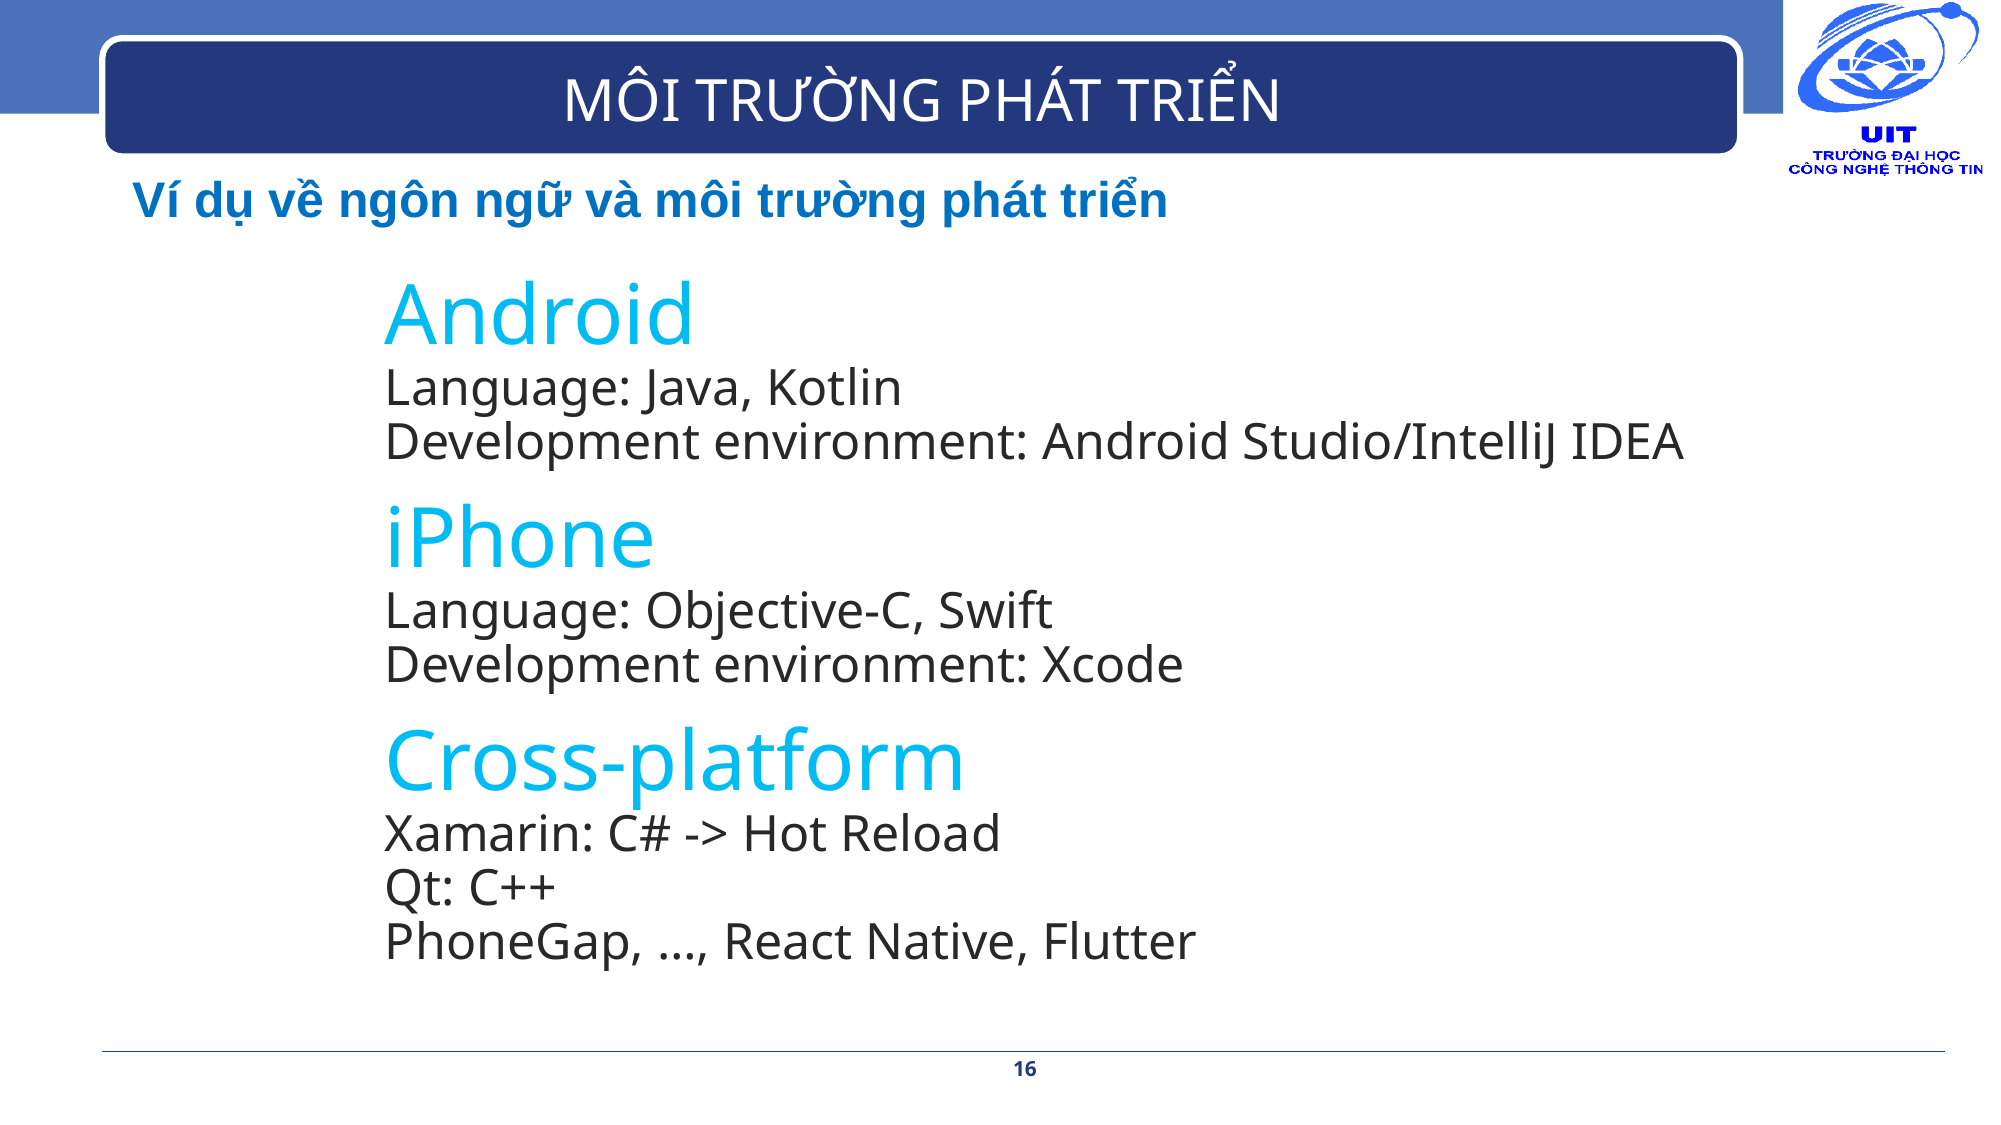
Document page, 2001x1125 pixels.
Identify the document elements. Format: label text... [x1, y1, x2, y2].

title MÔI TRƯỜNG PHÁT TRIỂN [109, 52, 1736, 145]
picture [1789, 2, 1983, 176]
slide_number 16 [849, 1047, 1200, 1083]
text_box Ví dụ về ngôn ngữ và môi trường phát triển [118, 159, 1212, 235]
text_box Android Language: Java, Kotlin Development environment: Android Studio/IntelliJ IDEA iPhone Language: Objective-C, Swift Development environment: Xcode Cross-platform Xamarin: C# -> Hot Reload Qt: C++ PhoneGap, …, React Native, Flutter [370, 265, 1775, 978]
